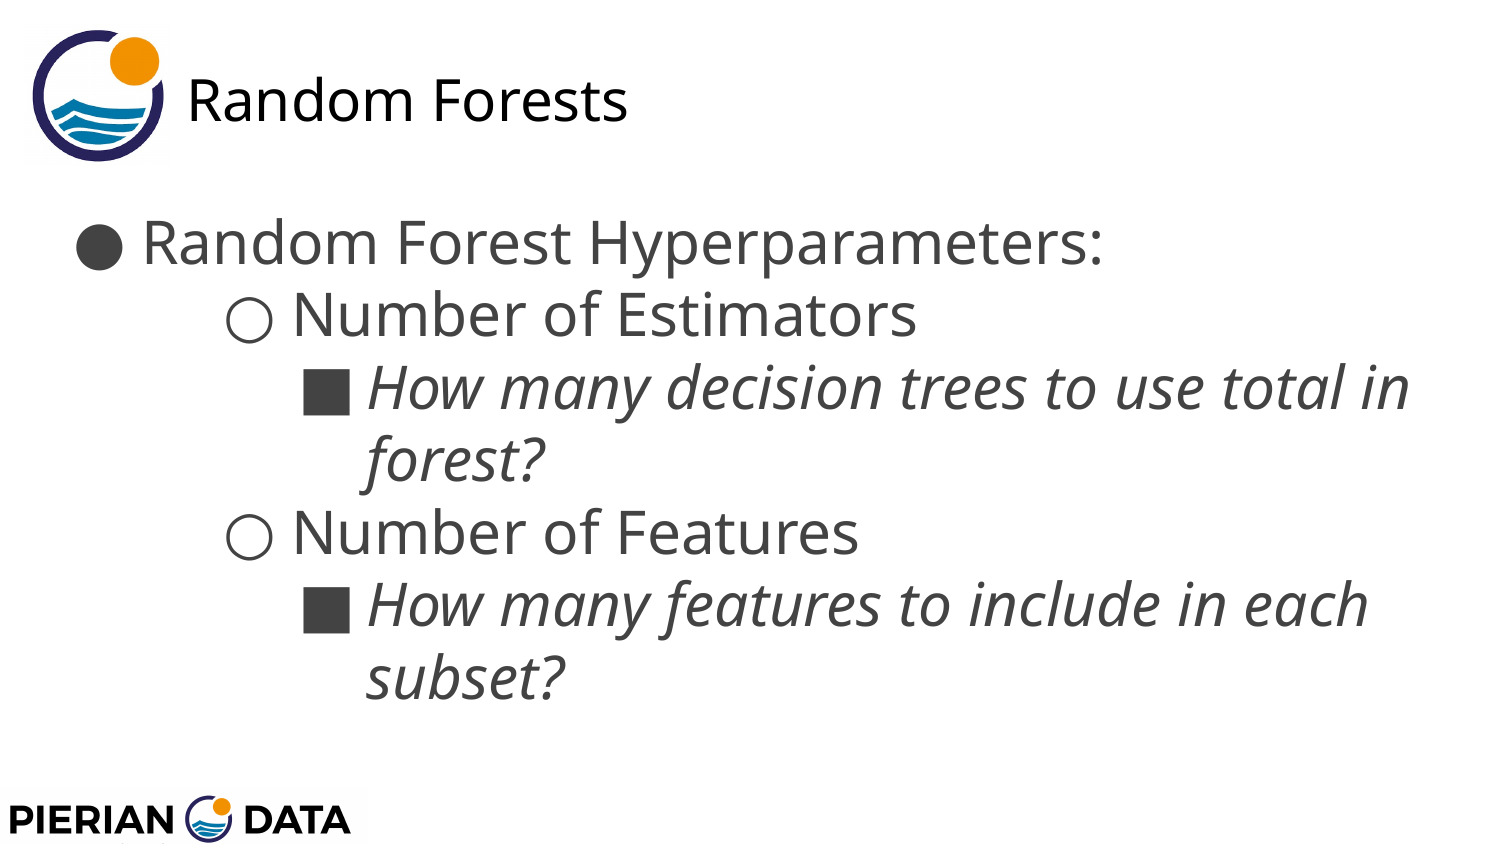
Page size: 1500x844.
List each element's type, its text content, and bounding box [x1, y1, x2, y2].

title Random Forests [176, 48, 1449, 143]
picture [0, 787, 368, 844]
list Random Forest Hyperparameters: Number of Estimators How many decision trees to use total in forest? Number of Features How many features to include in each subset? [51, 189, 1476, 750]
picture [24, 24, 172, 167]
